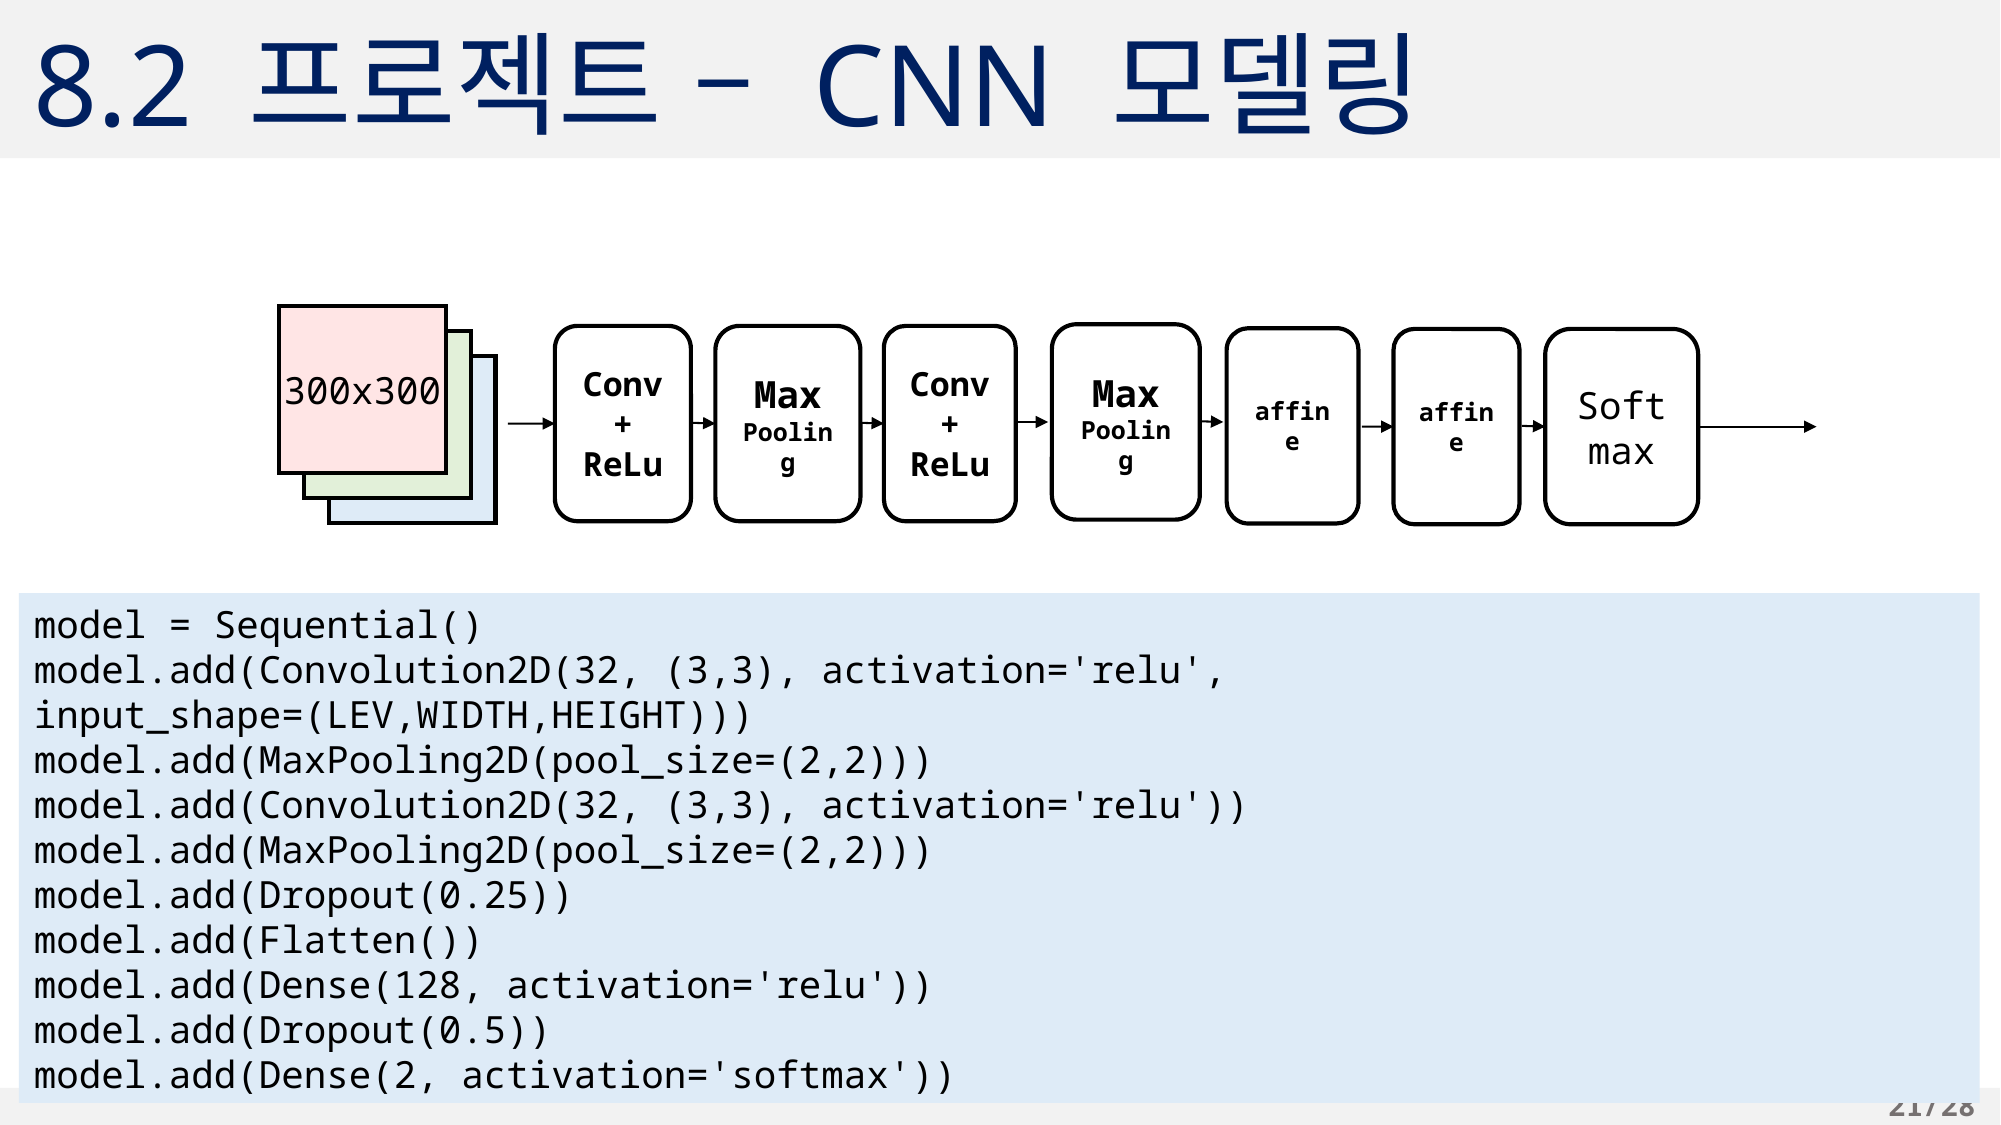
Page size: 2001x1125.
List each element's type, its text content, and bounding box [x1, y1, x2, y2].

title 8.2 프로젝트 – CNN 모델링 [18, 23, 1980, 157]
text_box [278, 420, 447, 474]
text_box model = Sequential() model.add(Convolution2D(32, (3,3), activation='relu', input_shape=(LEV,WIDTH,HEIGHT))) model.add(MaxPooling2D(pool_size=(2,2))) model.add(Convolution2D(32, (3,3), activation='relu')) model.add(MaxPooling2D(pool_size=(2,2))) model.add(Dropout(0.25)) model.add(Flatten()) model.add(Dense(128, activation='relu')) model.add(Dropout(0.5)) model.add(Dense(2, activation='softmax')) [18, 593, 1980, 1103]
text_box [328, 355, 497, 524]
text_box [303, 330, 472, 499]
text_box affine [1225, 327, 1360, 525]
text_box 300x300 [268, 359, 456, 420]
text_box affine [1392, 327, 1521, 526]
text_box [278, 305, 447, 359]
text_box Max Pooling [714, 324, 862, 523]
text_box Soft max [1544, 327, 1700, 526]
text_box Max Pooling [1050, 323, 1201, 521]
text_box Conv + ReLu [882, 324, 1017, 523]
text_box Conv + ReLu [553, 324, 692, 523]
